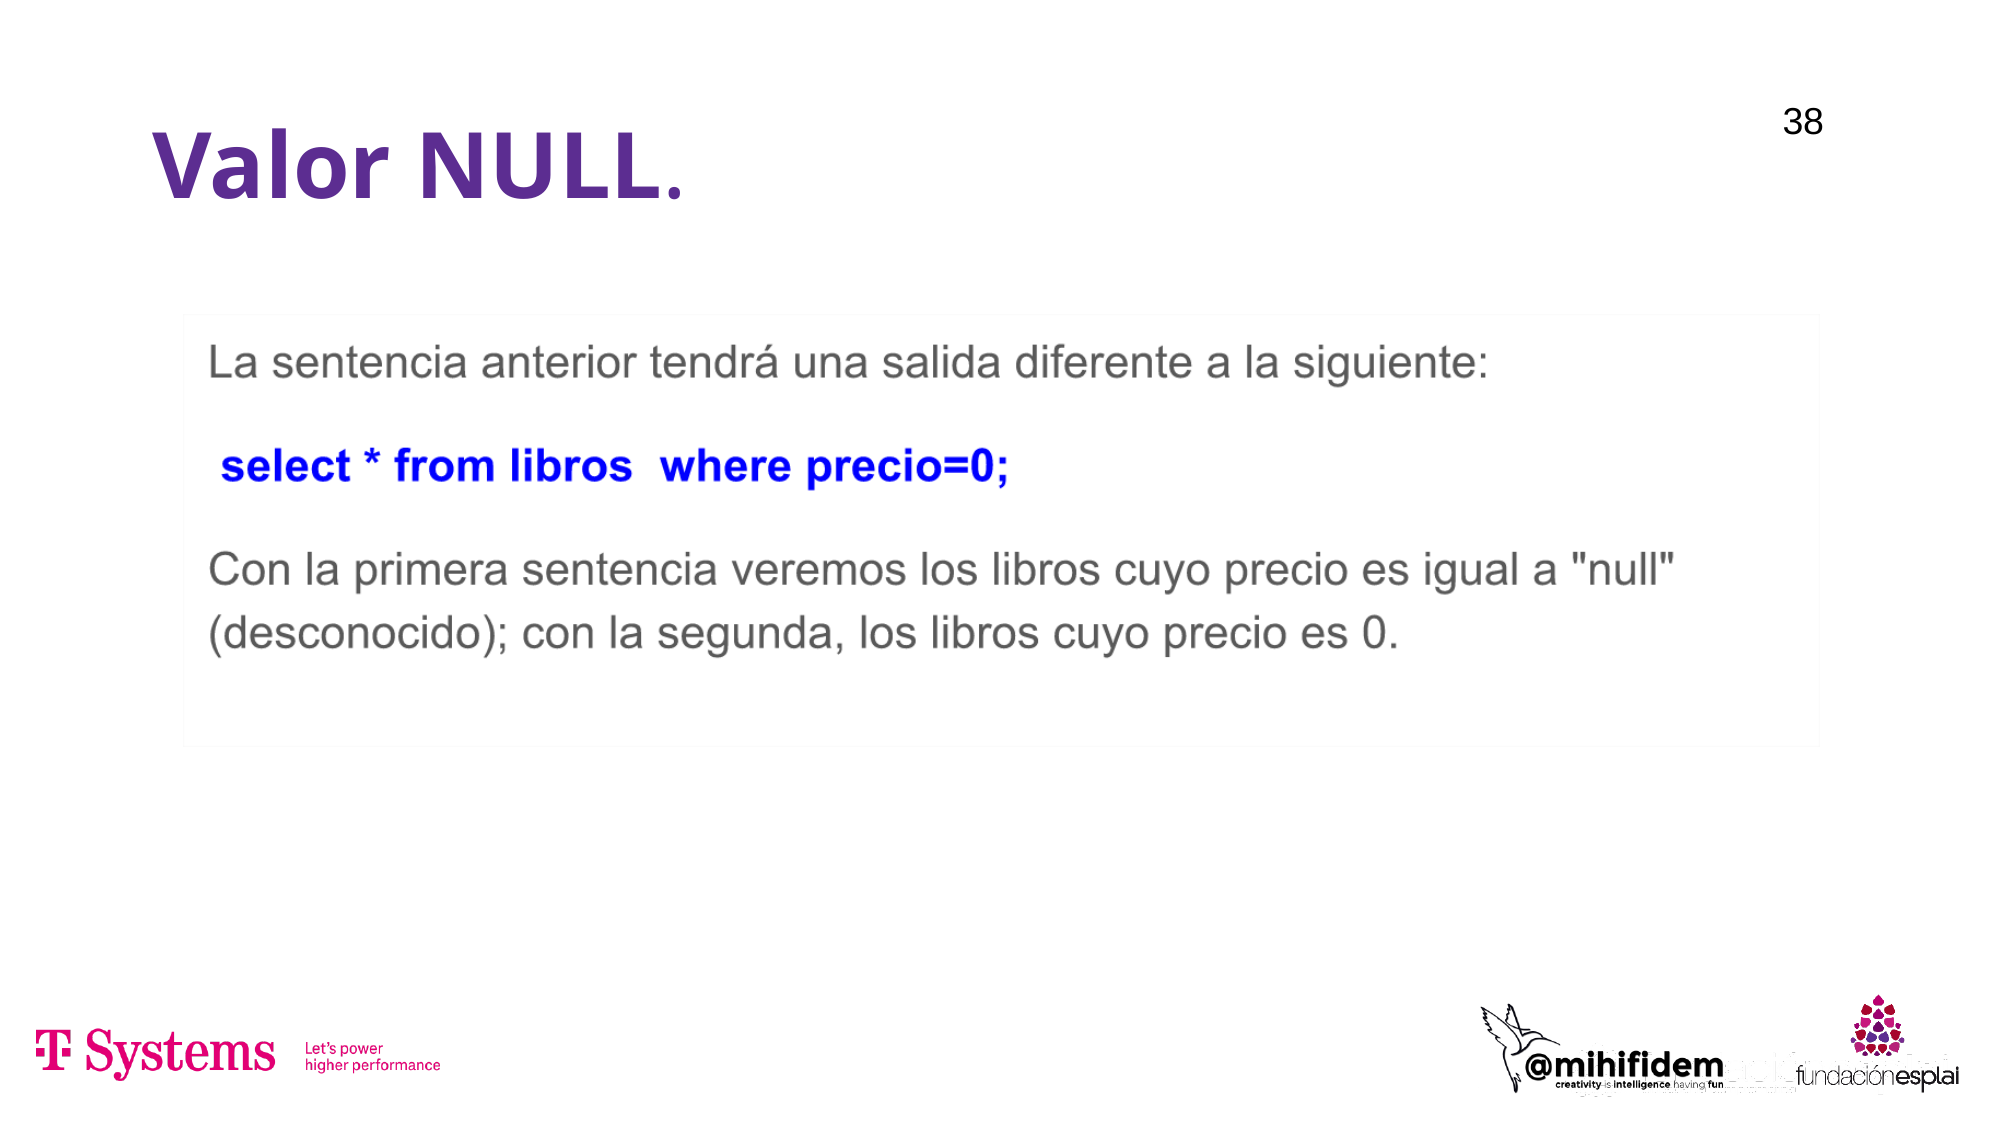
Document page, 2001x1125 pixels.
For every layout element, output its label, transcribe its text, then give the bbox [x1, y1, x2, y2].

picture [1472, 986, 1965, 1103]
text_box 38 [1767, 89, 1863, 150]
text_box Valor NULL. [137, 59, 1863, 278]
picture [36, 1027, 440, 1081]
picture [182, 314, 1820, 747]
